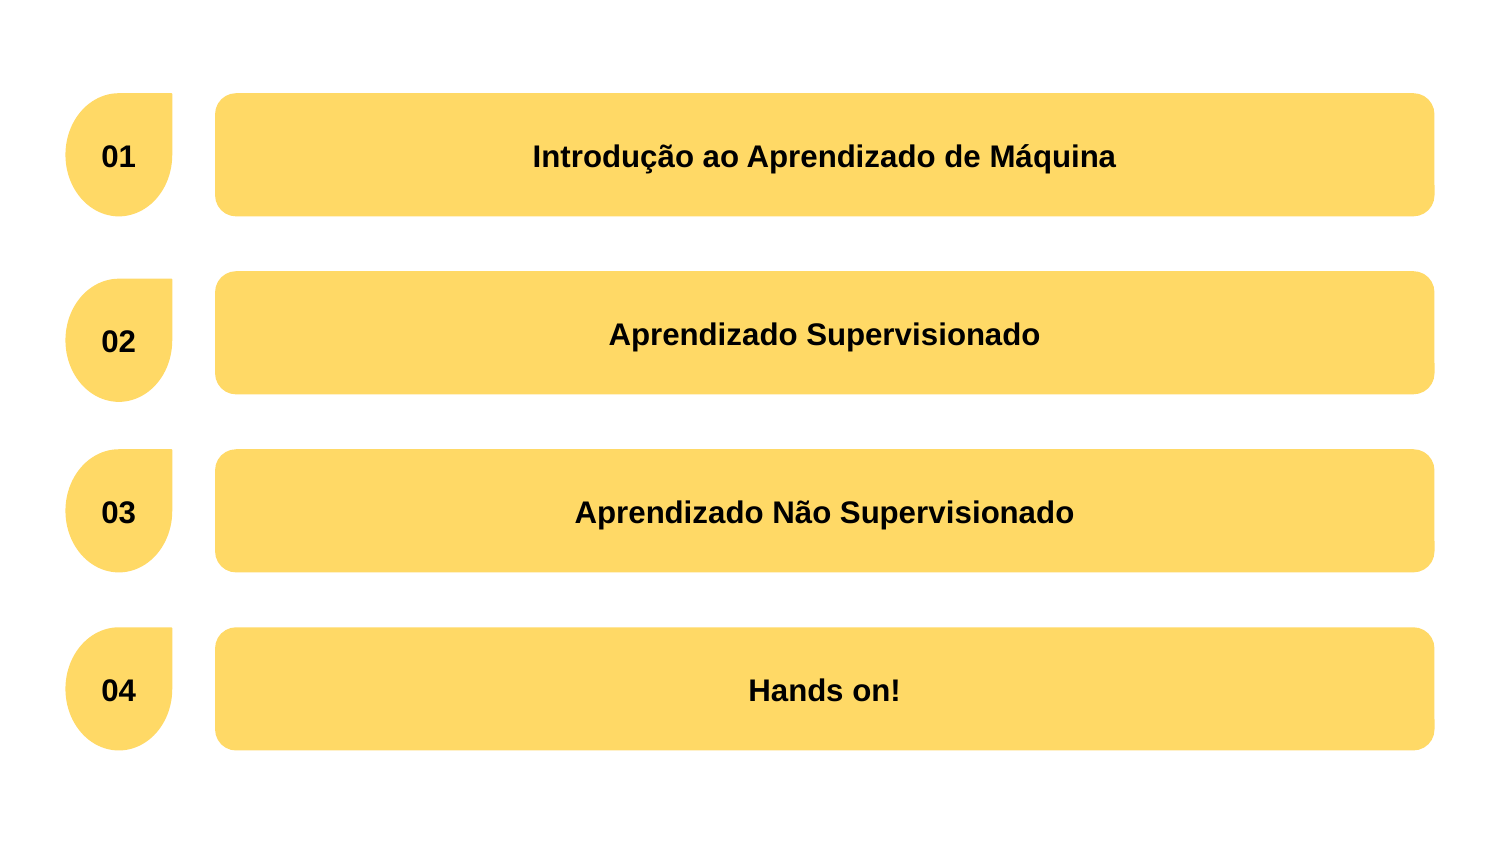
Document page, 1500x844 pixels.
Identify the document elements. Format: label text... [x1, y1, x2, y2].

text_box Introdução ao Aprendizado de Máquina [215, 93, 1434, 216]
text_box 01 [66, 93, 172, 216]
text_box 04 [66, 628, 172, 750]
text_box Aprendizado Supervisionado [215, 271, 1434, 394]
text_box Hands on! [215, 628, 1434, 750]
text_box Aprendizado Não Supervisionado [215, 450, 1434, 572]
text_box 02 [66, 279, 172, 402]
text_box 03 [66, 450, 172, 572]
